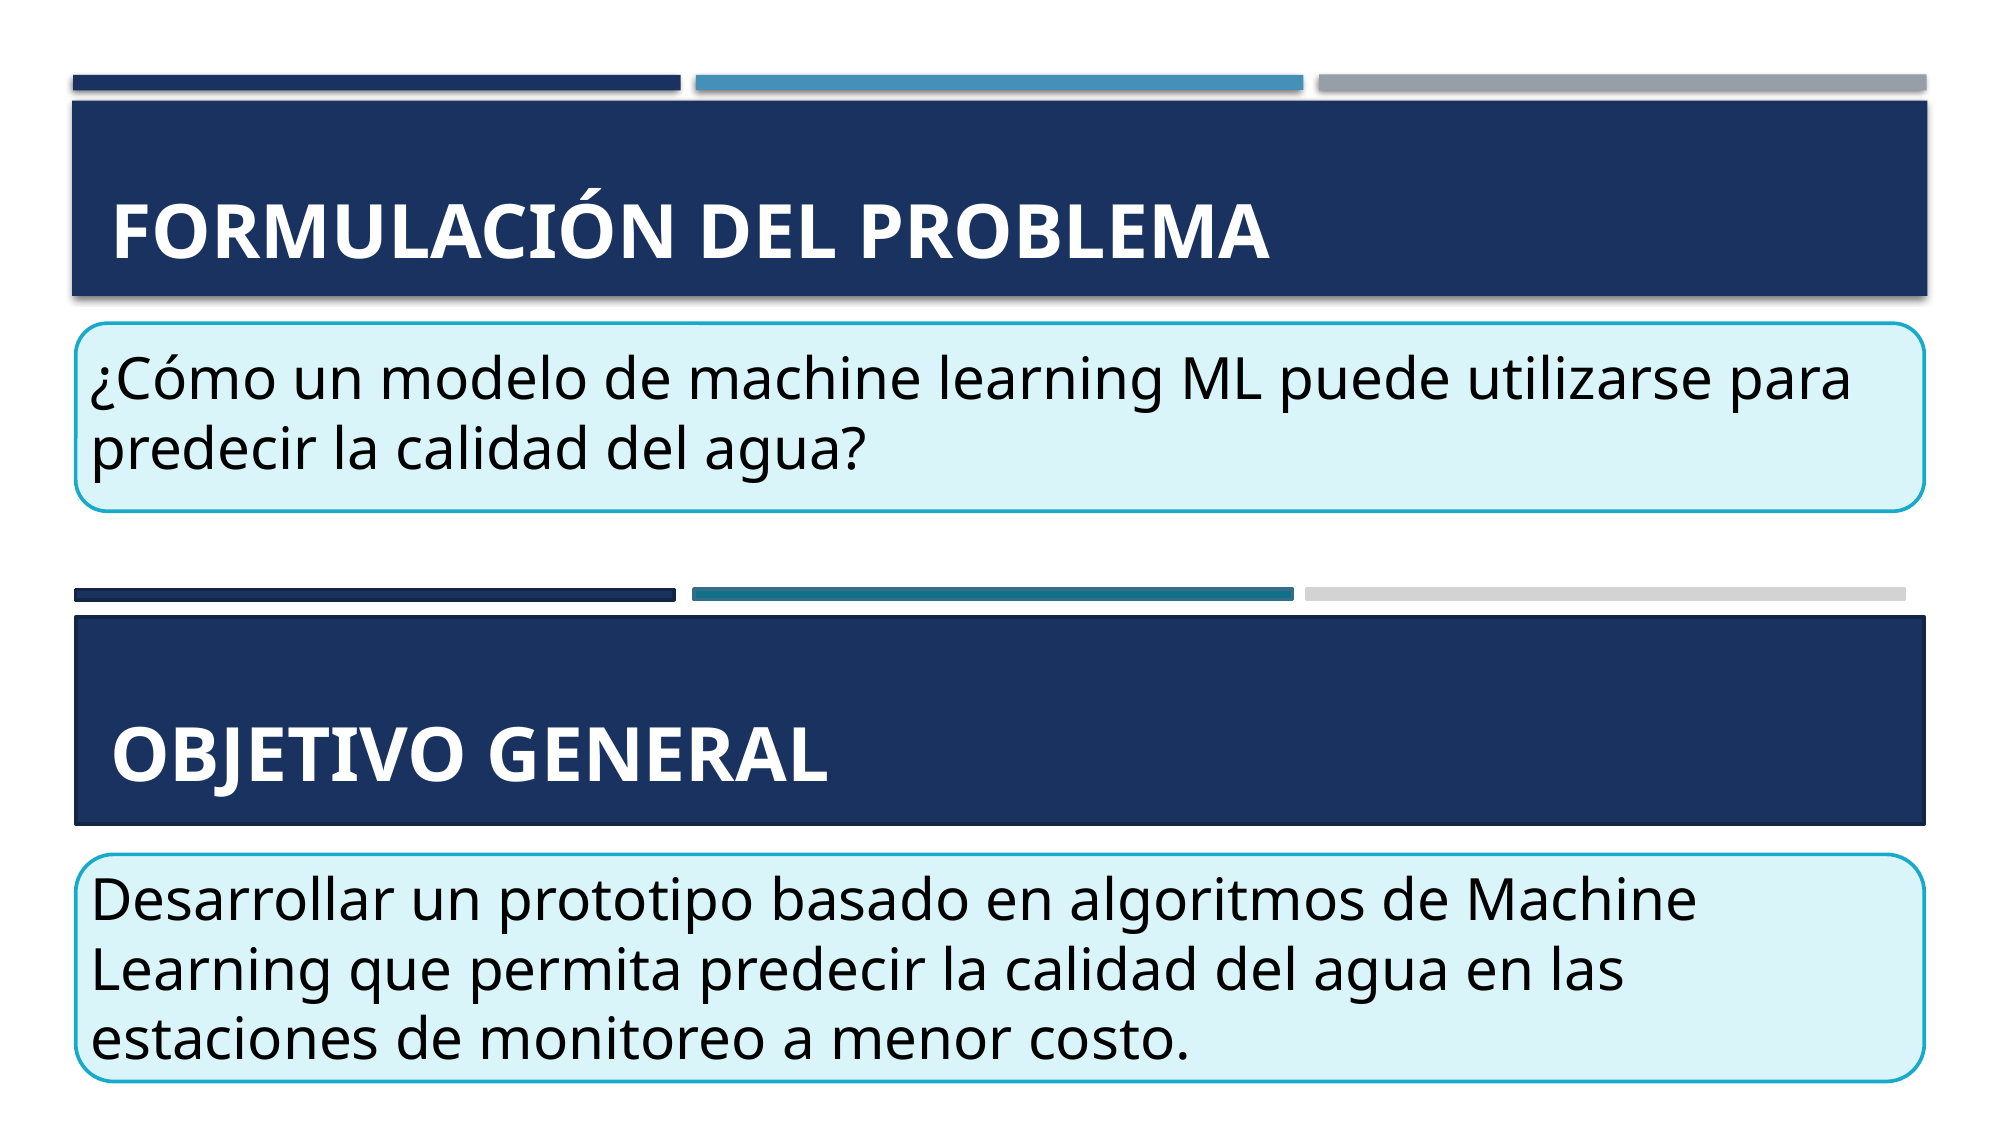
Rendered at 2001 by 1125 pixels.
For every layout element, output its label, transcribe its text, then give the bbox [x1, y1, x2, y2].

text_box Desarrollar un prototipo basado en algoritmos de Machine Learning que permita predecir la calidad del agua en las estaciones de monitoreo a menor costo. [75, 854, 1925, 1079]
text_box [95, 1079, 1905, 1084]
text_box [81, 321, 1919, 334]
text_box [73, 345, 1927, 514]
text_box ¿Cómo un modelo de machine learning ML puede utilizarse para predecir la calidad del agua? [75, 334, 1925, 489]
title Formulación del Problema [95, 115, 1905, 282]
text_box Objetivo General [95, 637, 1905, 804]
text_box [74, 615, 1926, 826]
text_box [692, 587, 1294, 601]
text_box [1305, 587, 1906, 601]
text_box [74, 588, 676, 602]
